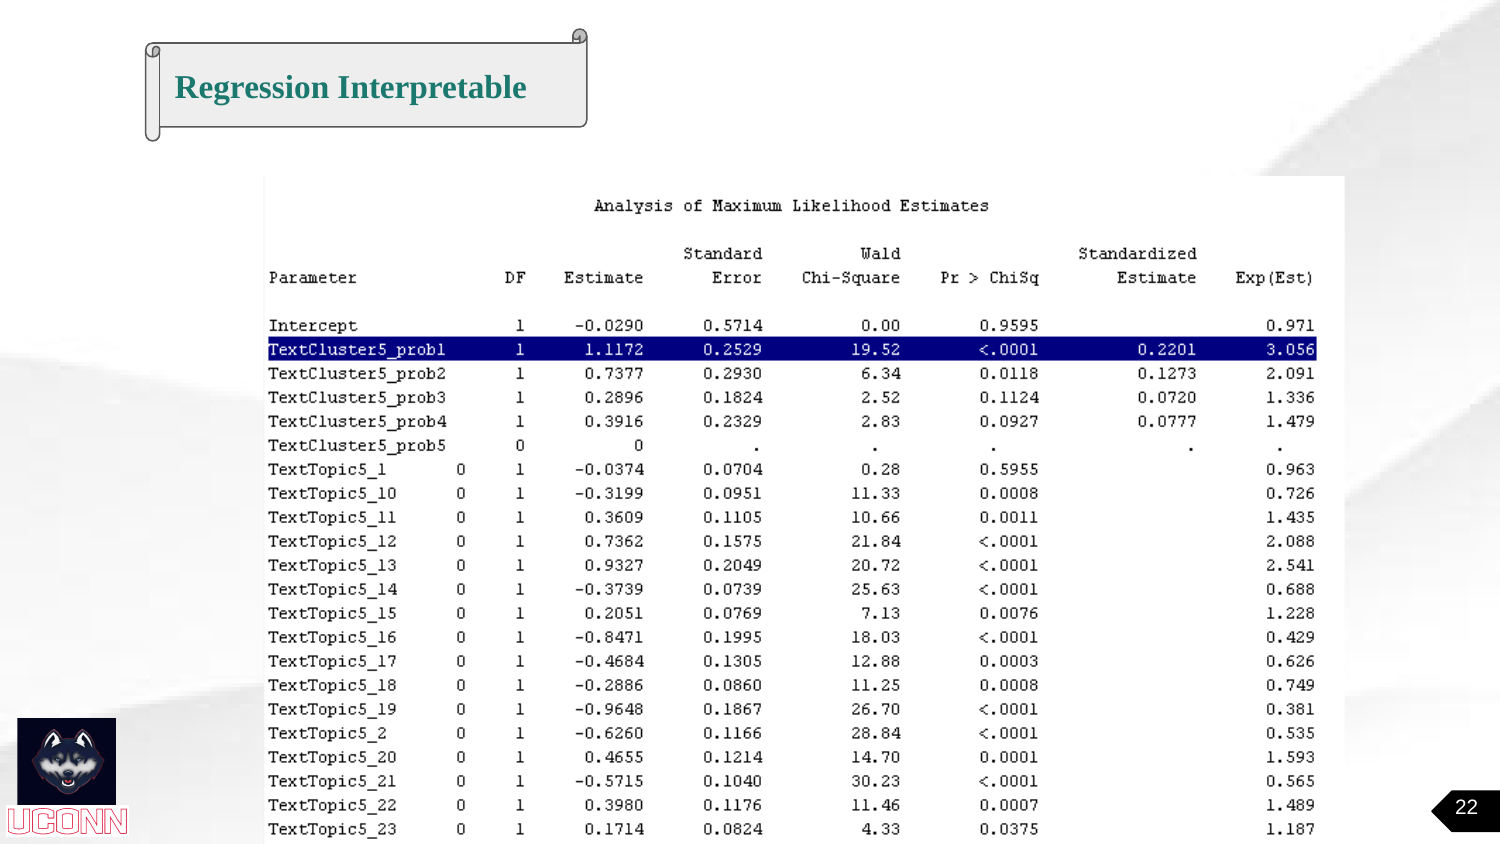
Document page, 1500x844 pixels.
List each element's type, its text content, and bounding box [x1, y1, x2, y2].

text_box Regression Interpretable [145, 28, 587, 141]
text_box [1431, 803, 1440, 820]
picture [0, 0, 1500, 844]
text_box 22 [1440, 781, 1500, 832]
